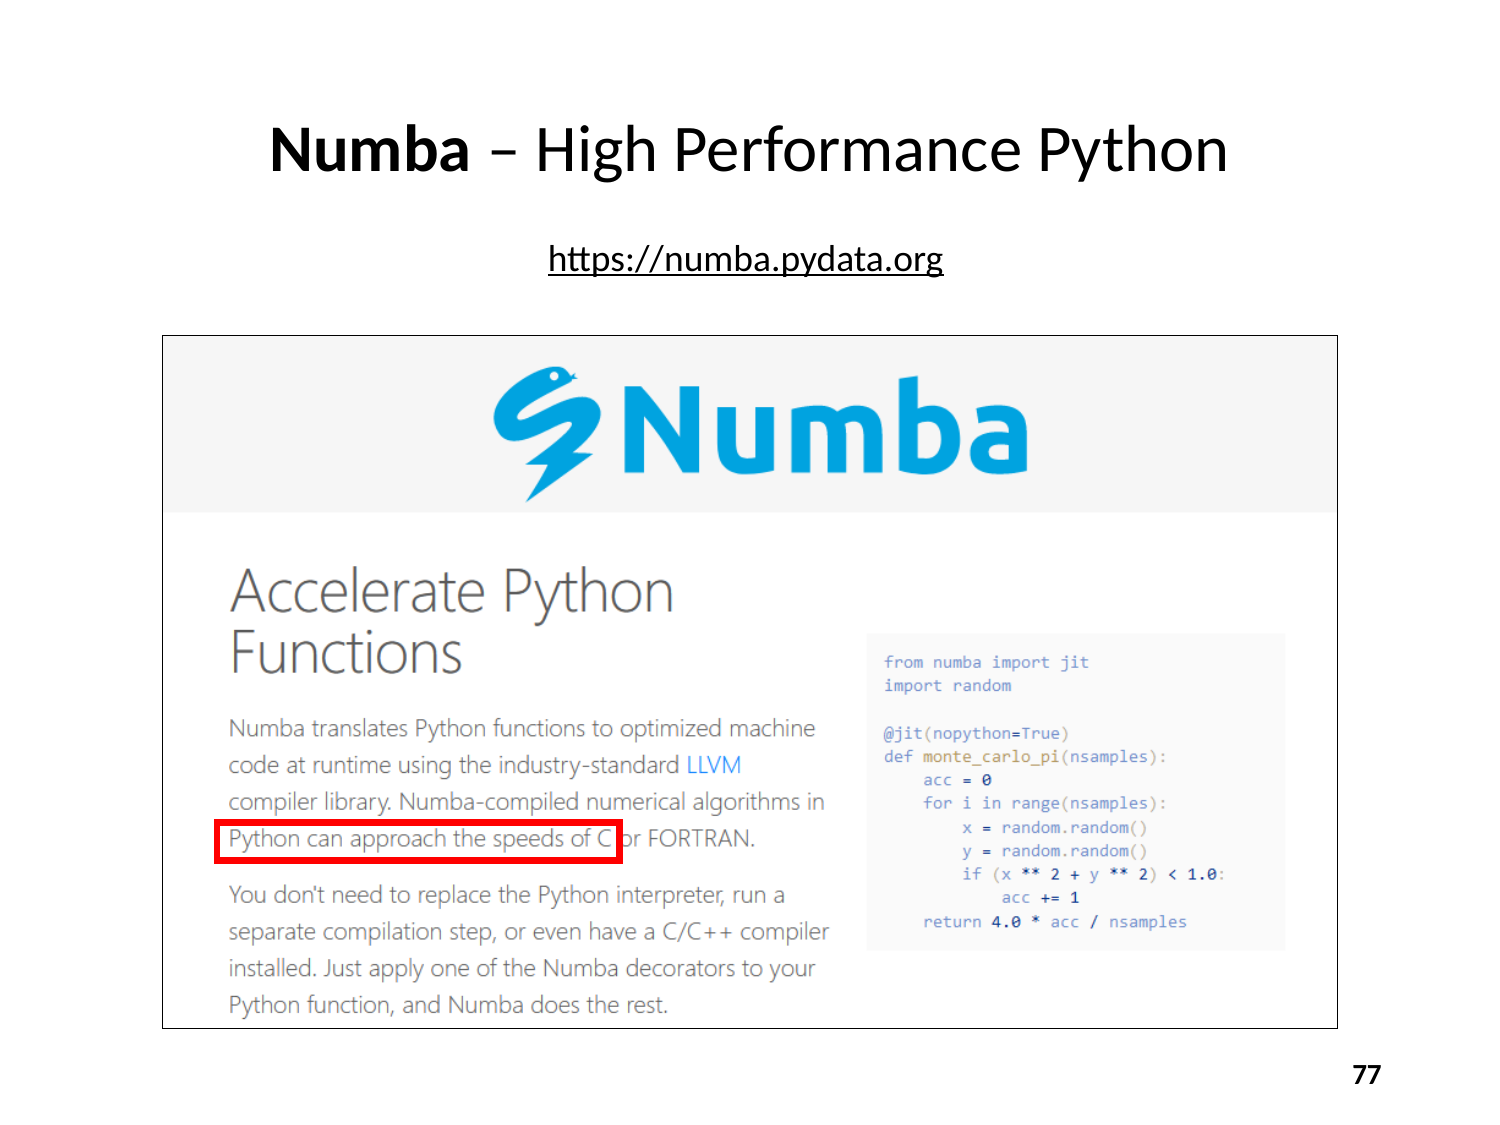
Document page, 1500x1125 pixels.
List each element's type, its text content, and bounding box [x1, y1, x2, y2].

text_box https://numba.pydata.org [494, 226, 1006, 286]
slide_number 77 [1059, 1042, 1397, 1103]
title Numba – High Performance Python [103, 59, 1397, 241]
picture [162, 335, 1338, 1029]
